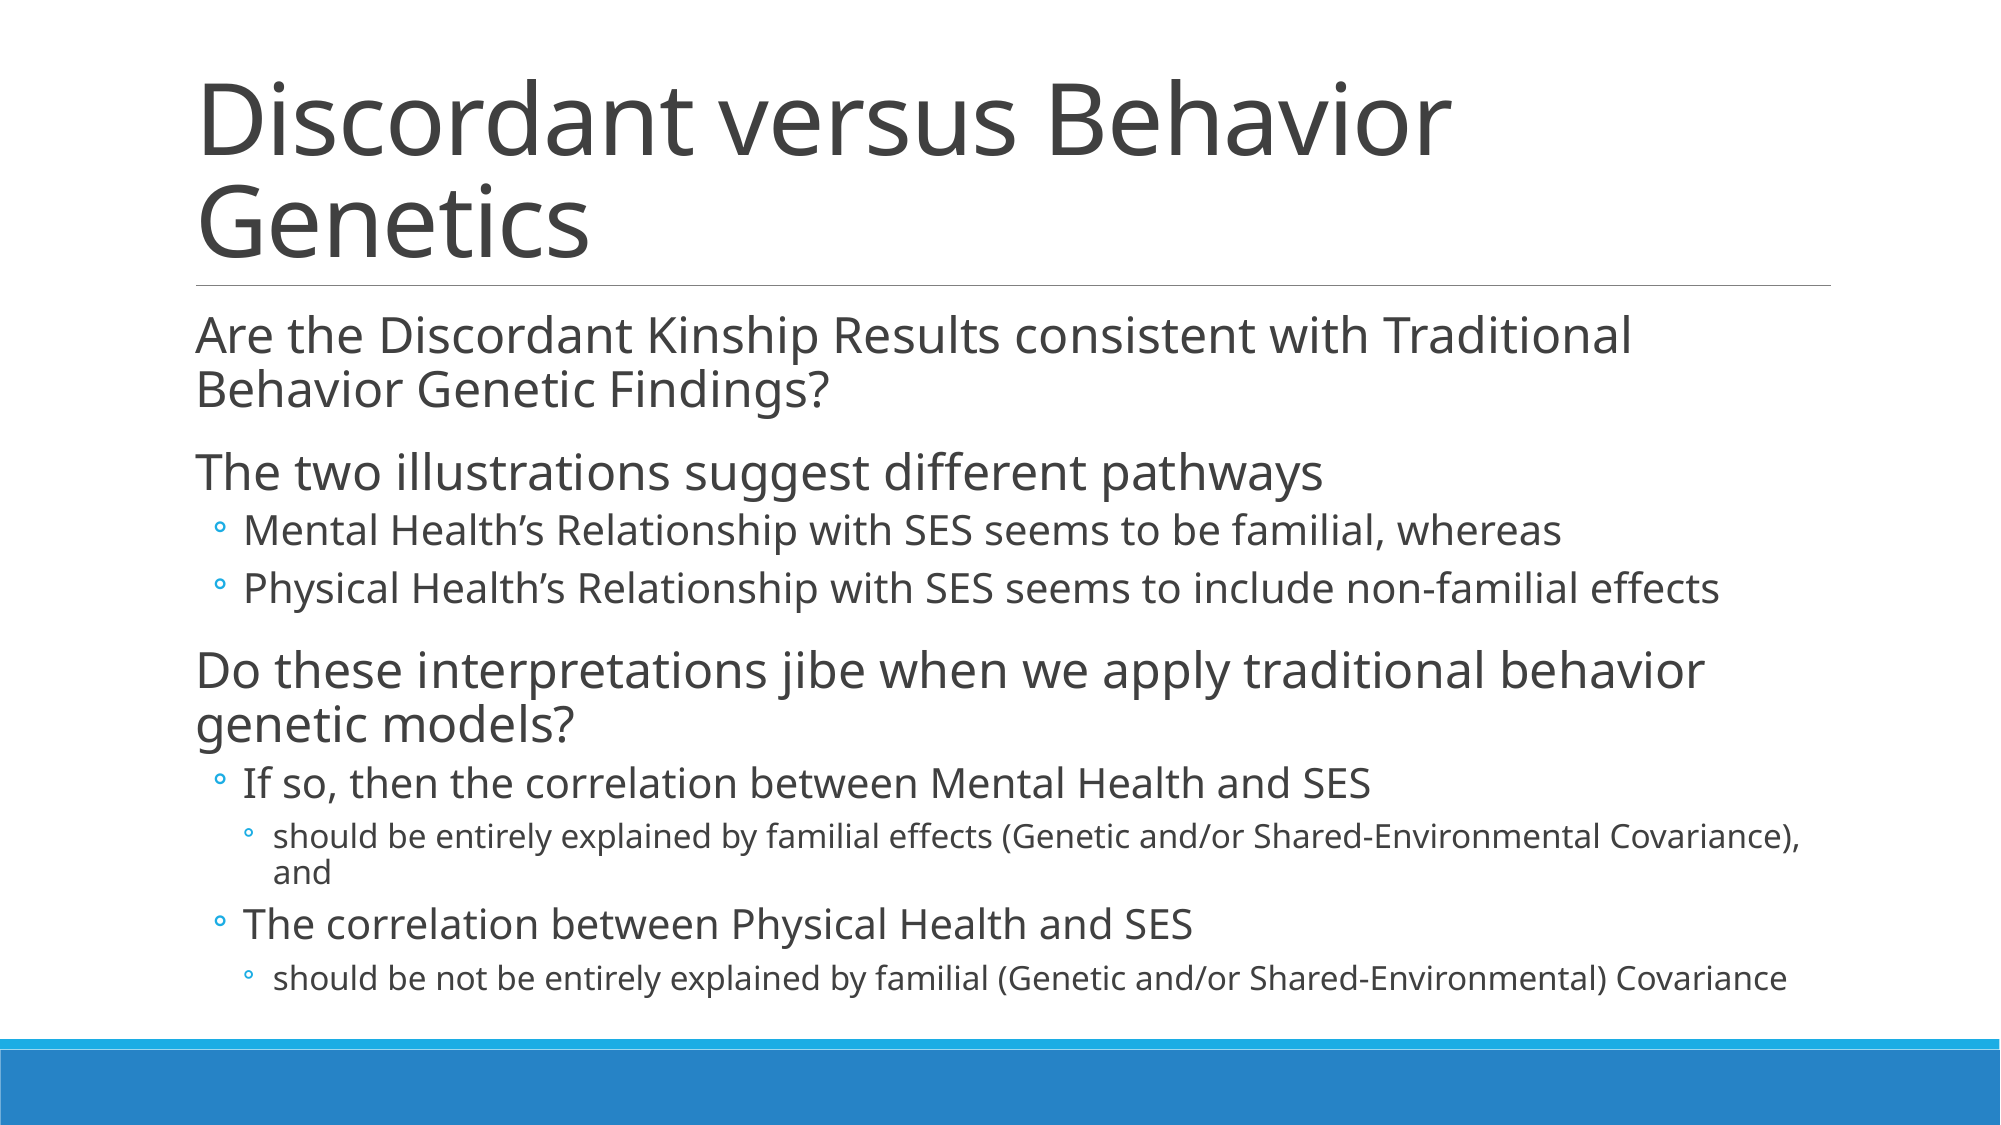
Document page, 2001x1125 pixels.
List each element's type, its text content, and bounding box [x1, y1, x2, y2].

list Are the Discordant Kinship Results consistent with Traditional Behavior Genetic Findings? The two illustrations suggest different pathways Mental Health’s Relationship with SES seems to be familial, whereas Physical Health’s Relationship with SES seems to include non-familial effects Do these interpretations jibe when we apply traditional behavior genetic models? If so, then the correlation between Mental Health and SES should be entirely explained by familial effects (Genetic and/or Shared-Environmental Covariance), and The correlation between Physical Health and SES should be not be entirely explained by familial (Genetic and/or Shared-Environmental) Covariance [180, 302, 1830, 1092]
title Discordant versus Behavior Genetics [180, 47, 1830, 285]
